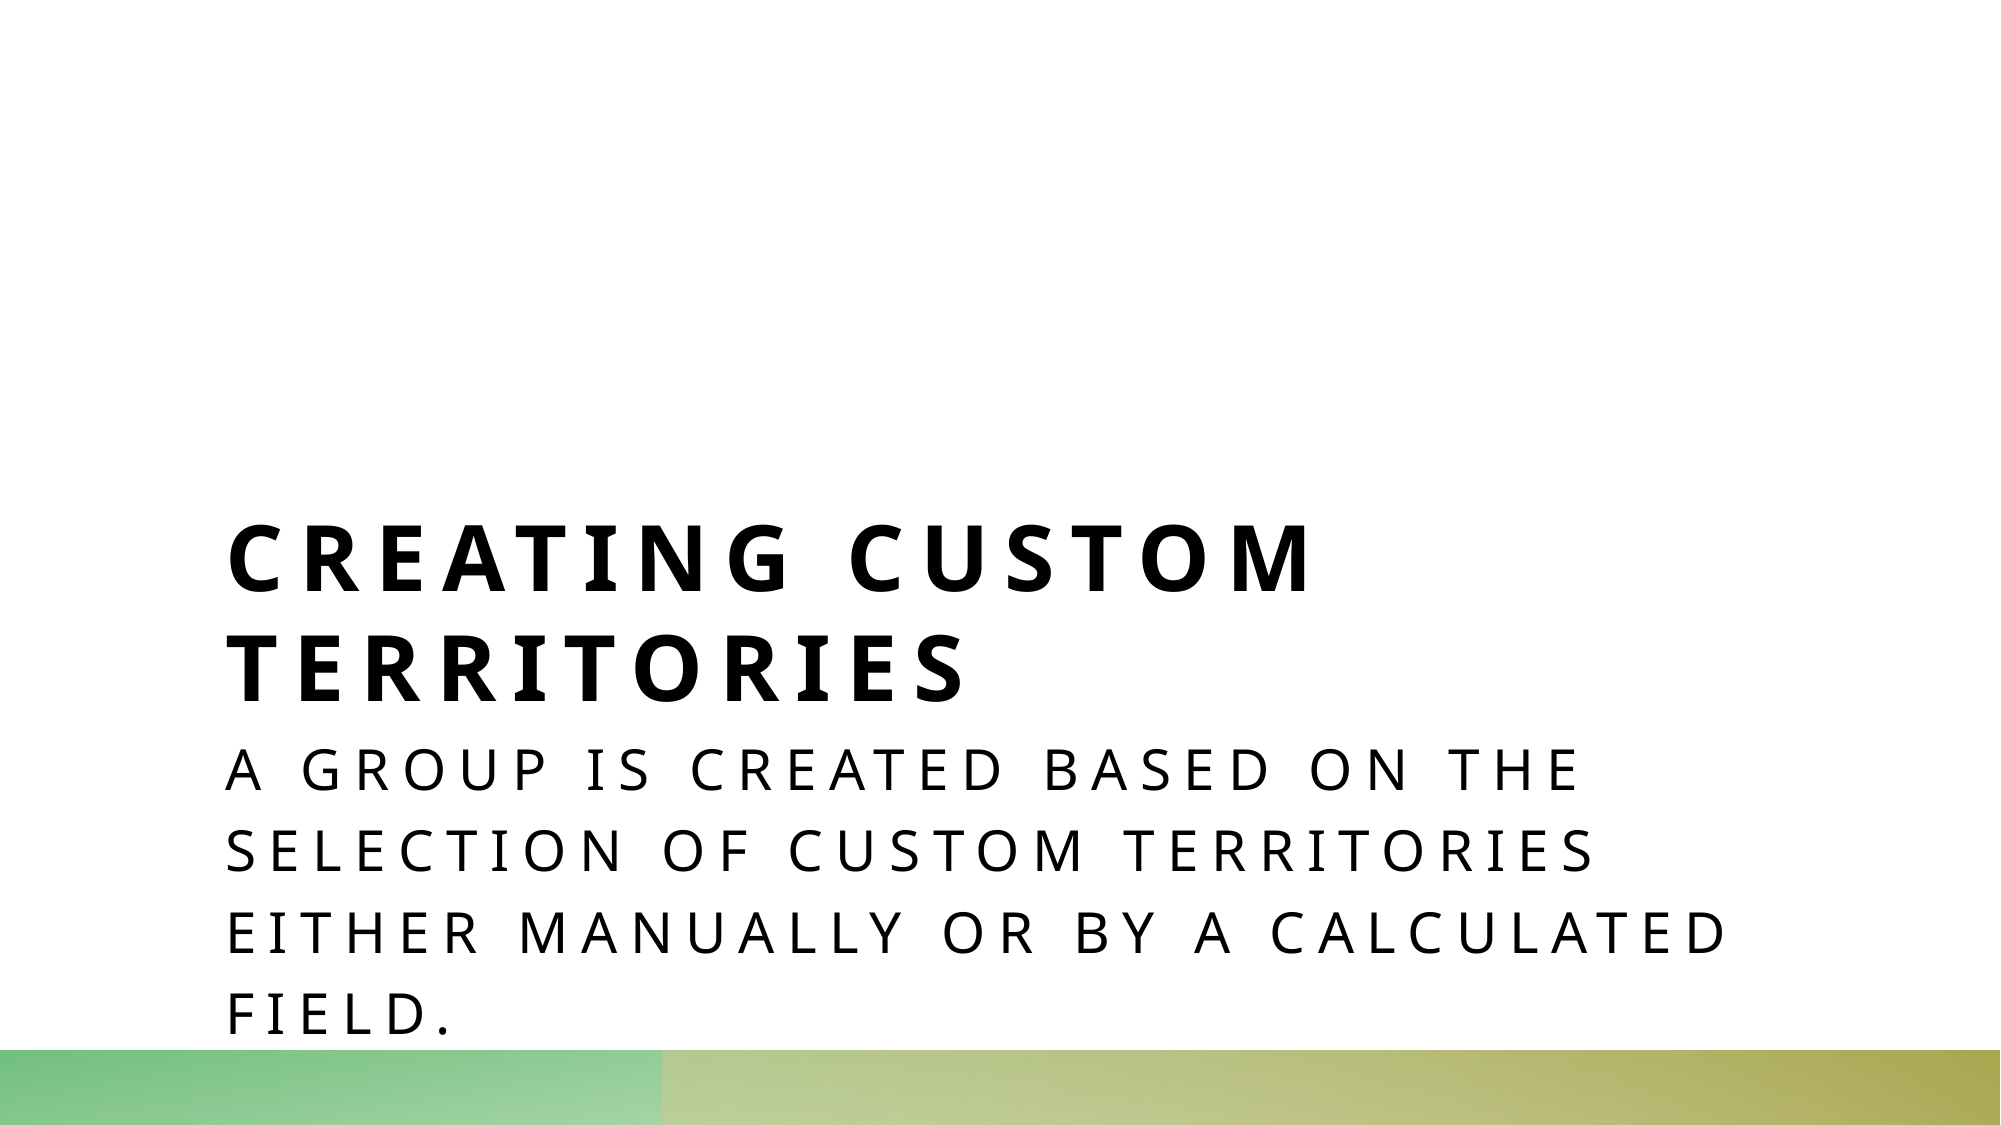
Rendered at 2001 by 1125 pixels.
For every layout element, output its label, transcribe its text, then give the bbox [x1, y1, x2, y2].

list A group is created based on the selection of custom territories either manually or by a calculated field. [225, 719, 1860, 1047]
title Creating custom territories [225, 251, 1860, 719]
